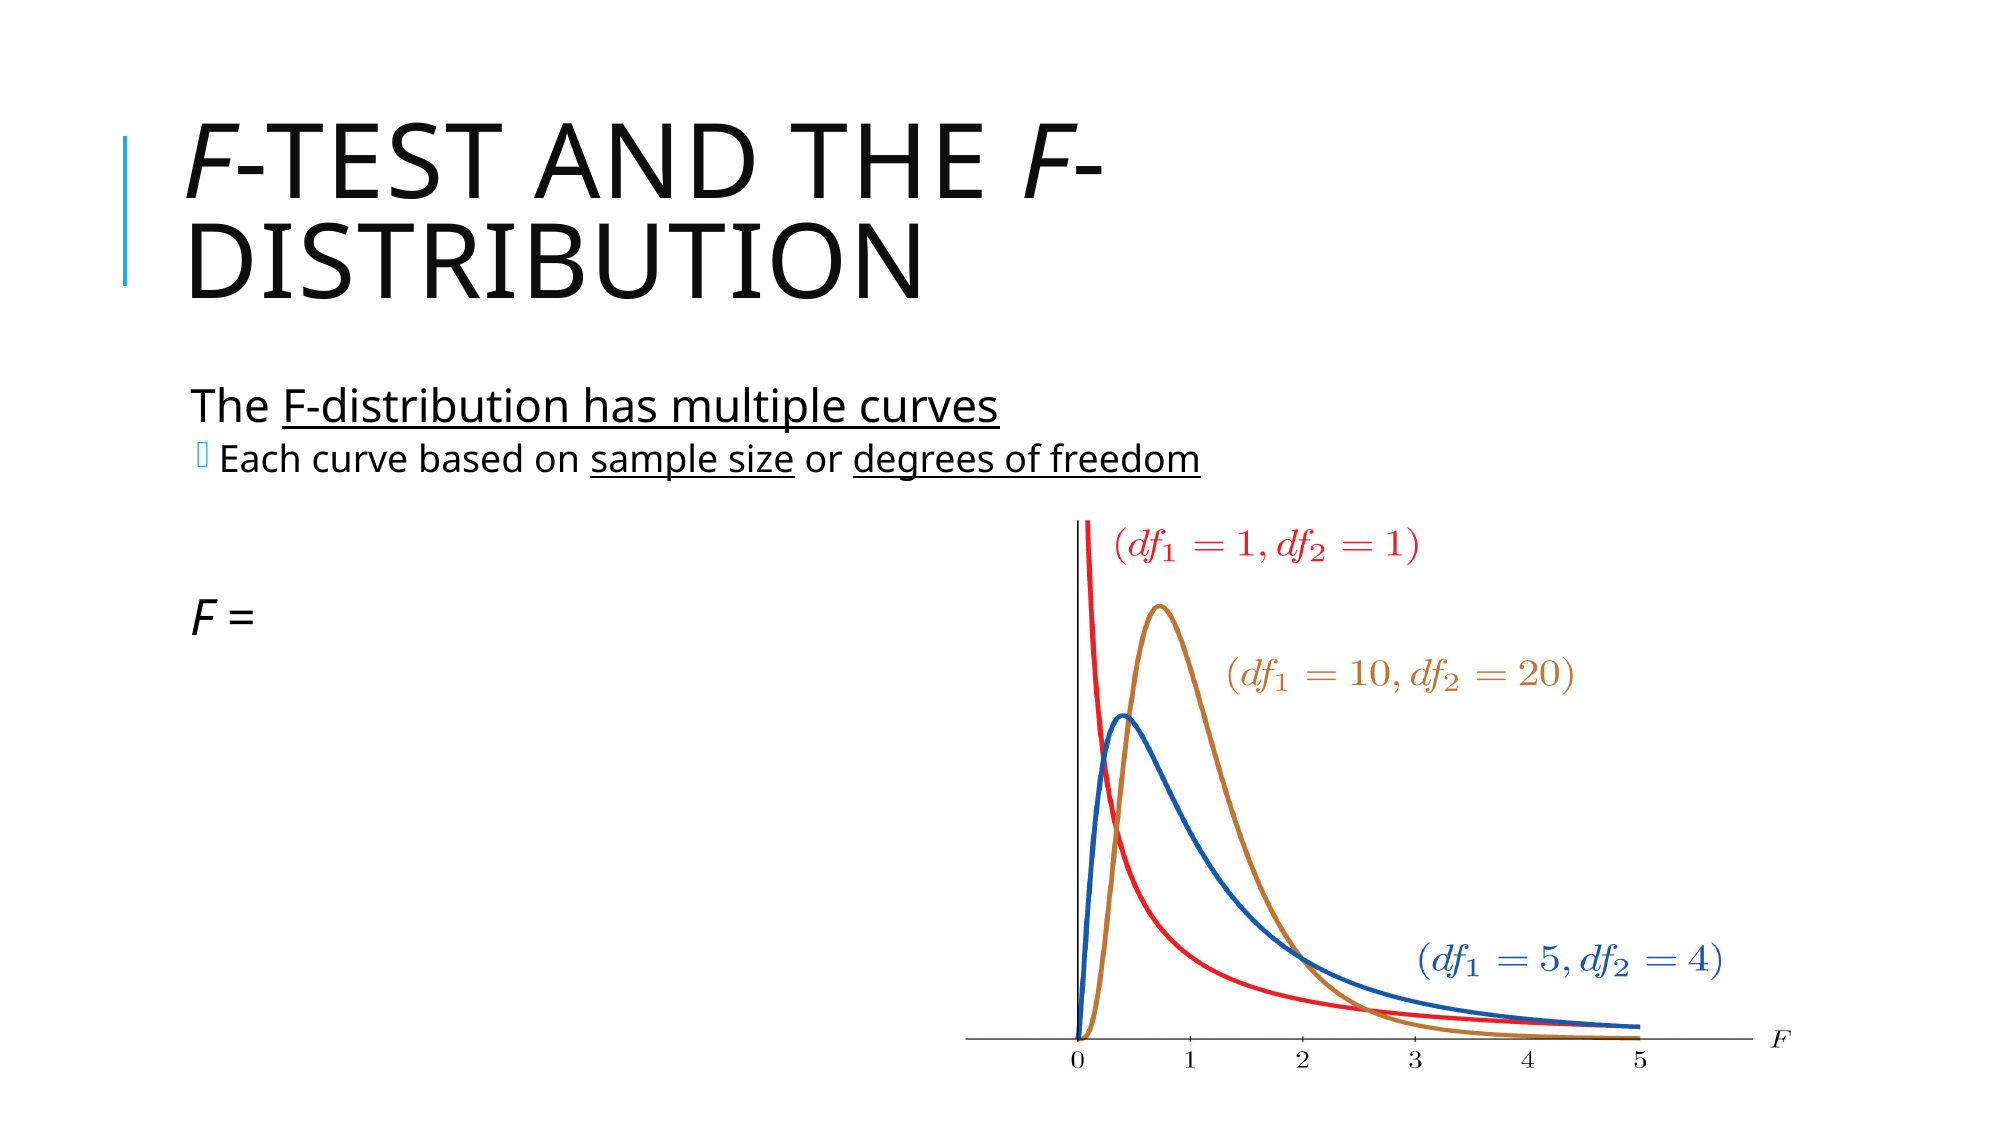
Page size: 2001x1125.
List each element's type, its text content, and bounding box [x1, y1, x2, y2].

title F-Test and the F-distribution [168, 96, 1763, 342]
picture [964, 519, 1791, 1069]
